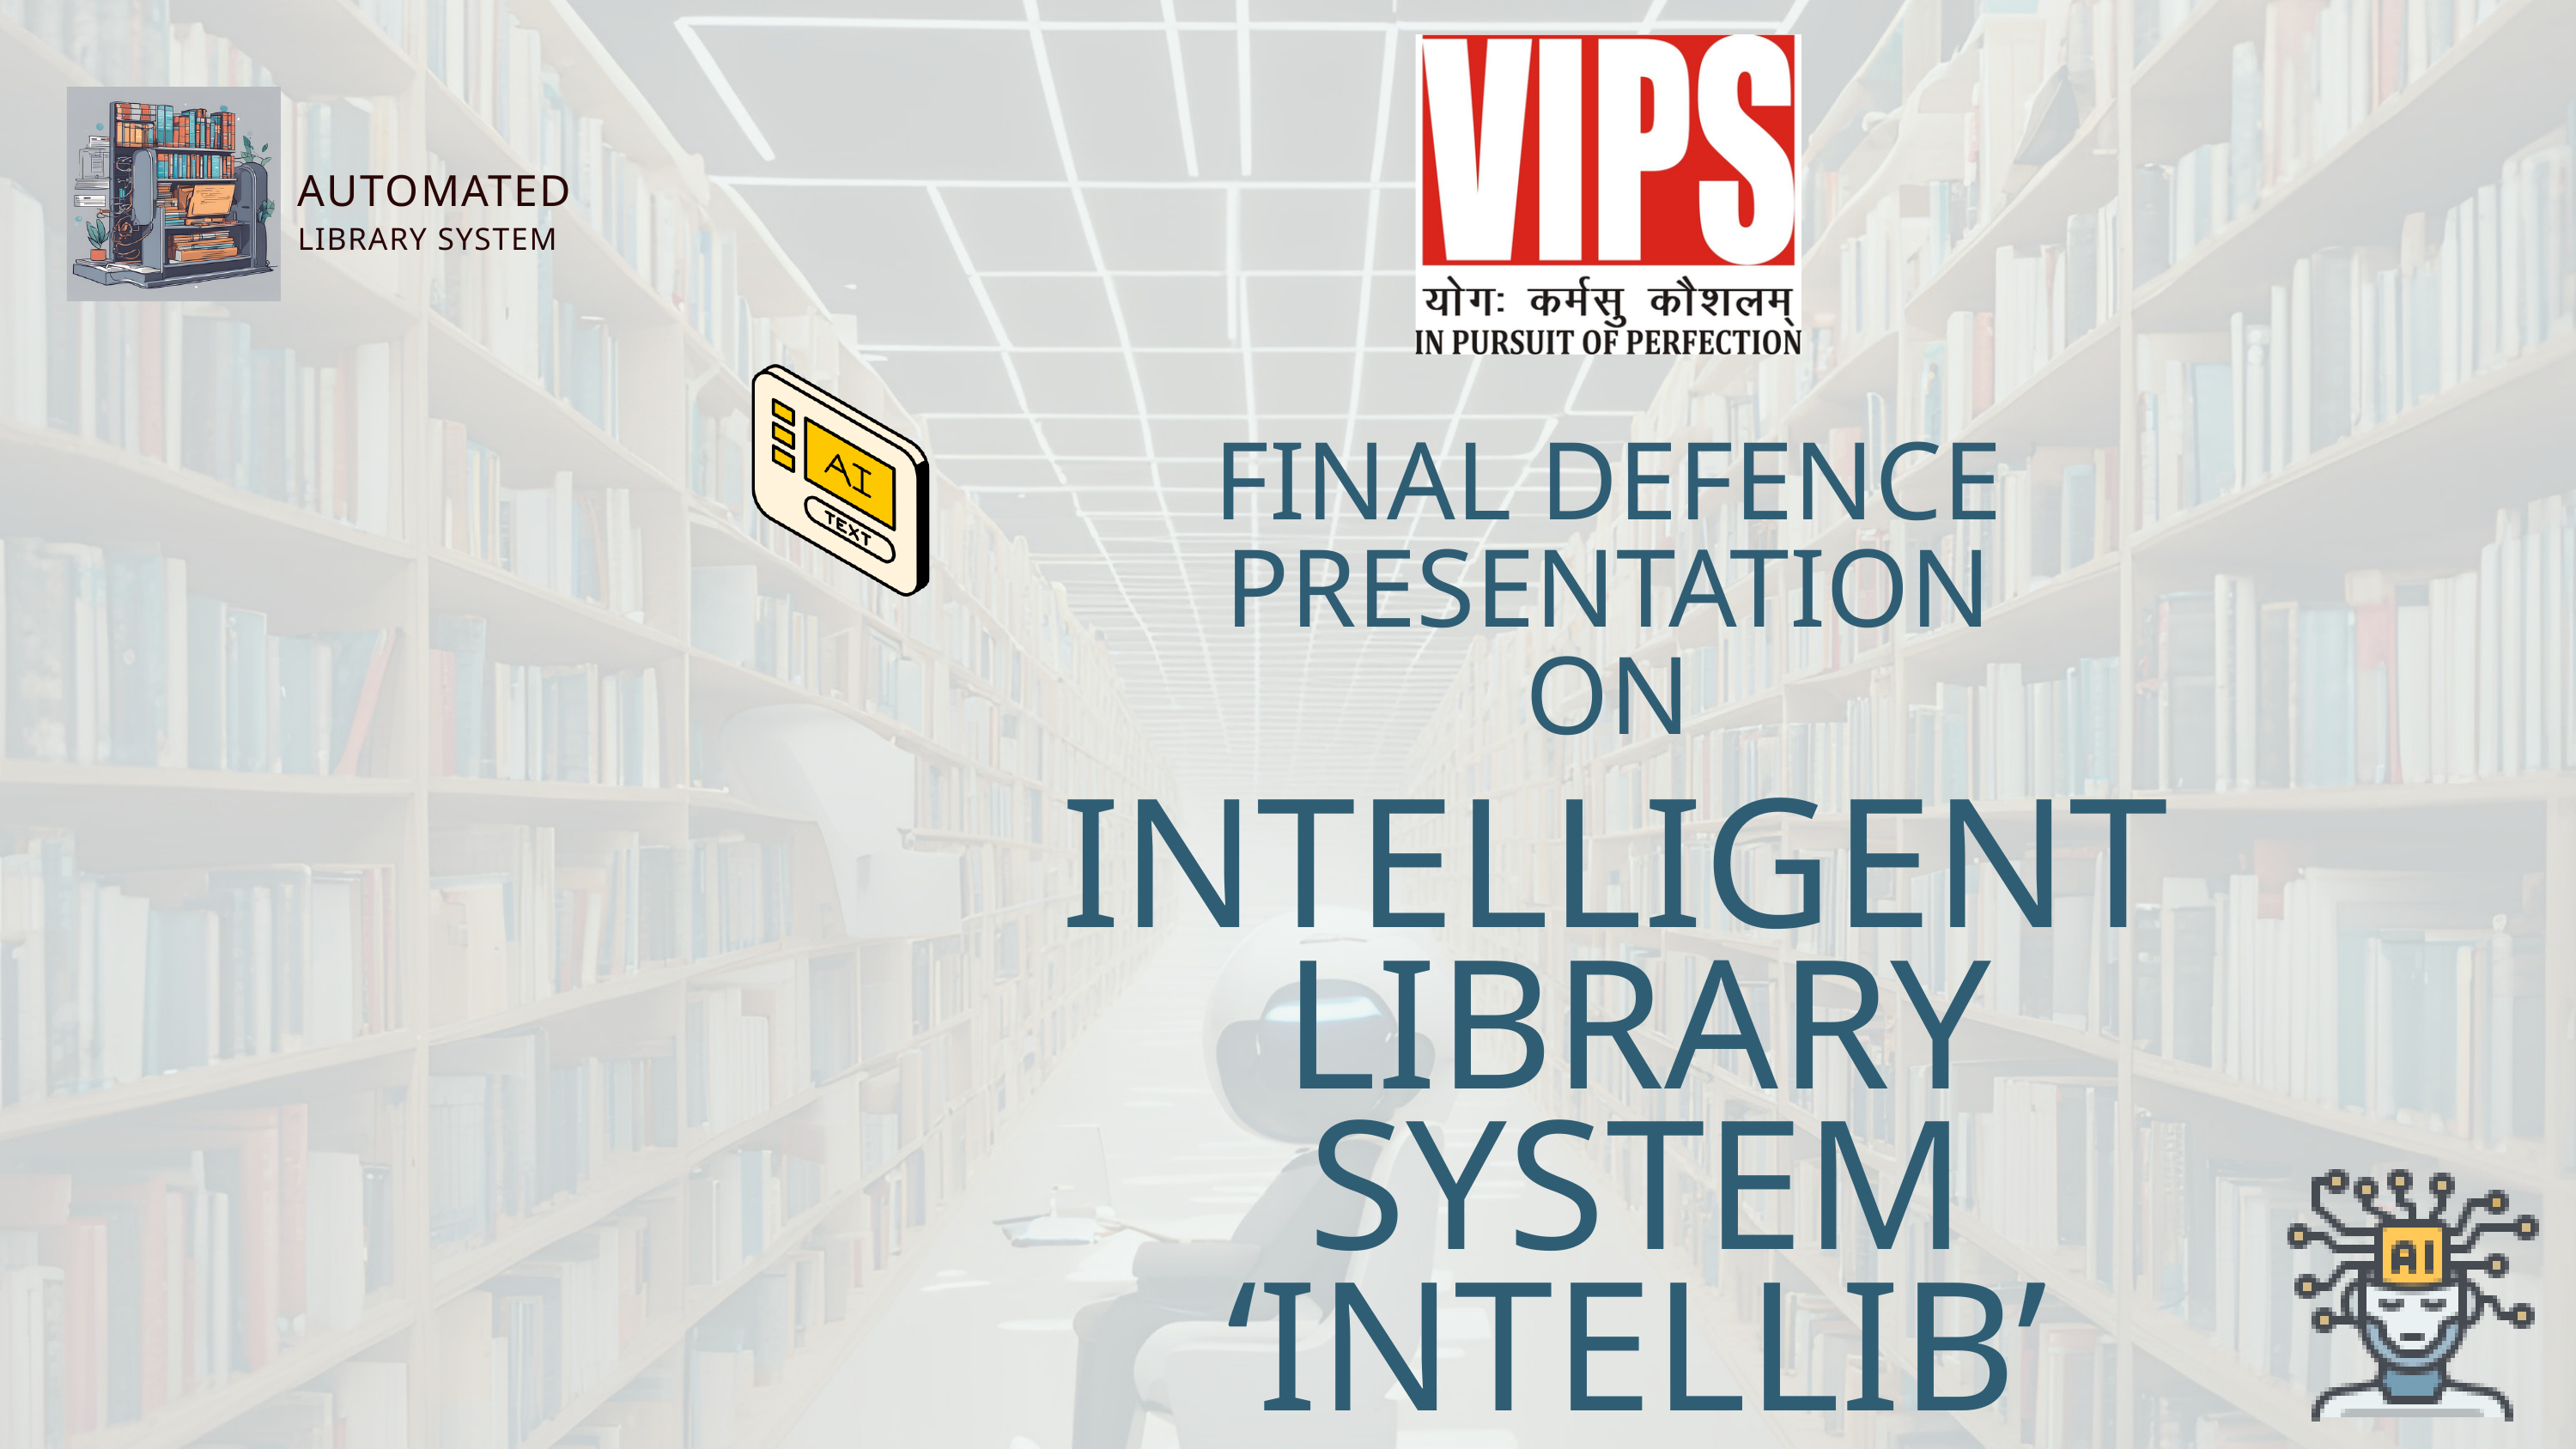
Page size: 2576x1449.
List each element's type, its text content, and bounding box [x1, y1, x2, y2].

text_box [66, 87, 281, 301]
text_box INTELLIGENT LIBRARY SYSTEM ‘INTELLIB’ [1024, 802, 2251, 1446]
text_box FINAL DEFENCE PRESENTATION ON [996, 433, 2221, 756]
text_box [751, 363, 930, 597]
text_box [2287, 1169, 2539, 1422]
text_box [0, 0, 2576, 1449]
text_box AUTOMATED [297, 172, 899, 215]
text_box LIBRARY SYSTEM [297, 226, 841, 258]
text_box [1415, 34, 1801, 355]
